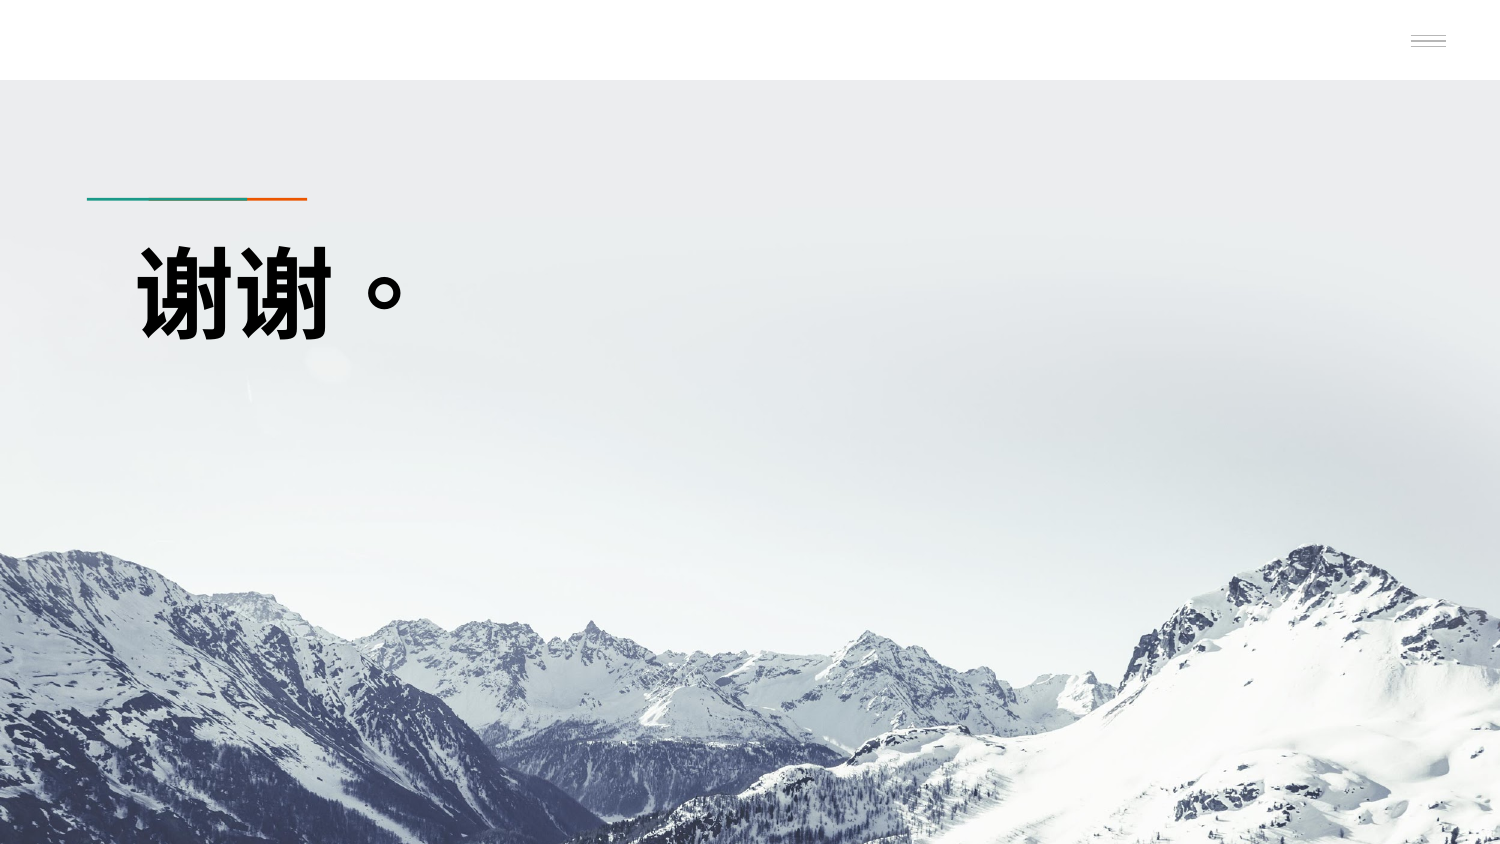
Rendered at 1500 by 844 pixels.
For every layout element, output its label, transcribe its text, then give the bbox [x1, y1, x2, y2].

picture [0, 80, 1500, 844]
title 谢谢。 [119, 216, 1381, 490]
